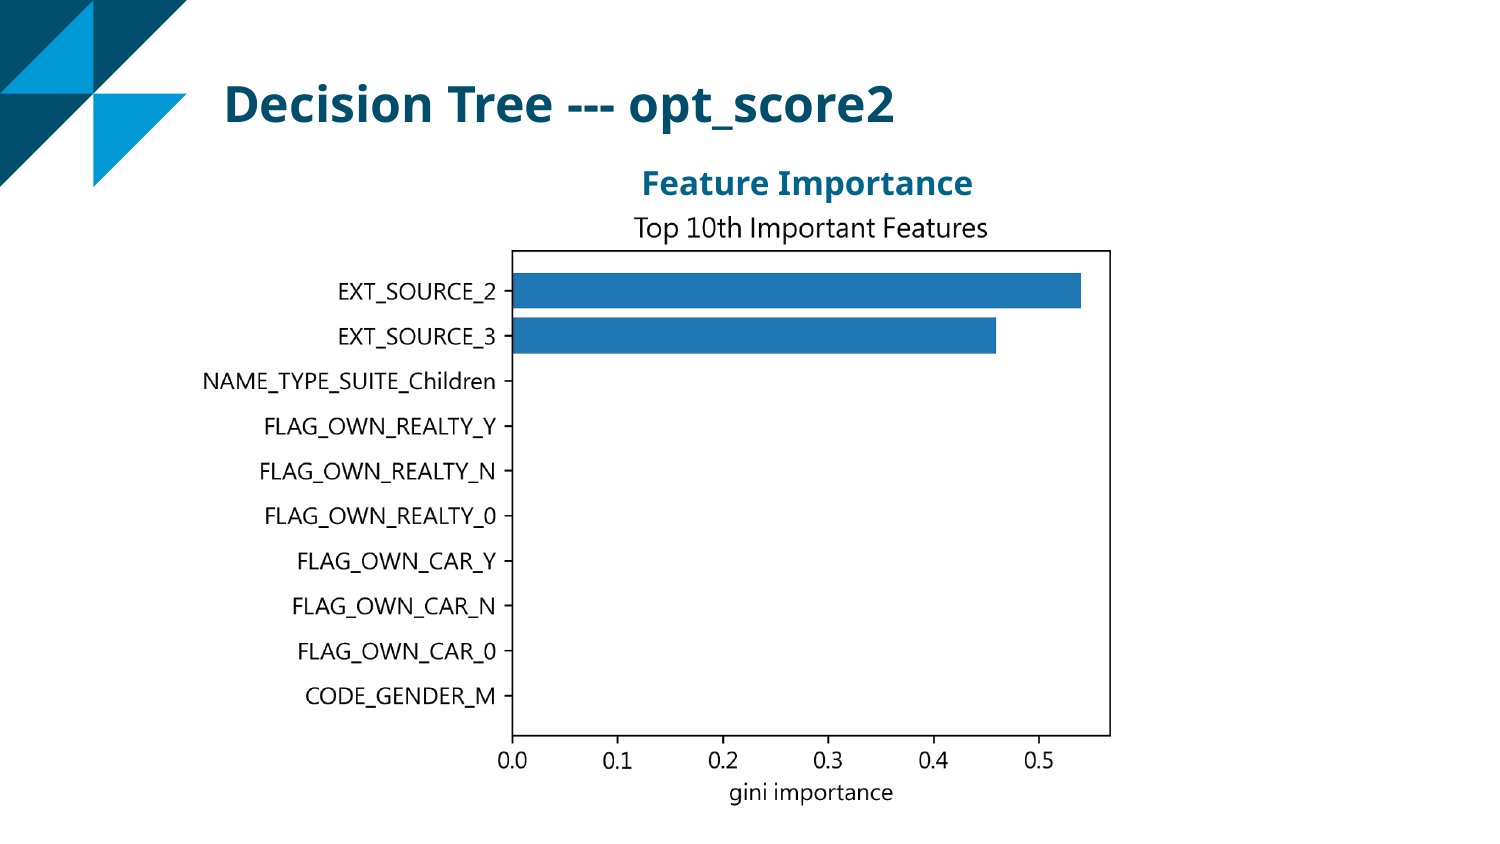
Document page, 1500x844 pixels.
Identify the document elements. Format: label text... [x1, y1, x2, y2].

picture [186, 200, 1125, 821]
text_box Decision Tree --- opt_score2 [208, 65, 1248, 141]
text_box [0, 0, 187, 188]
text_box Feature Importance [626, 154, 989, 198]
